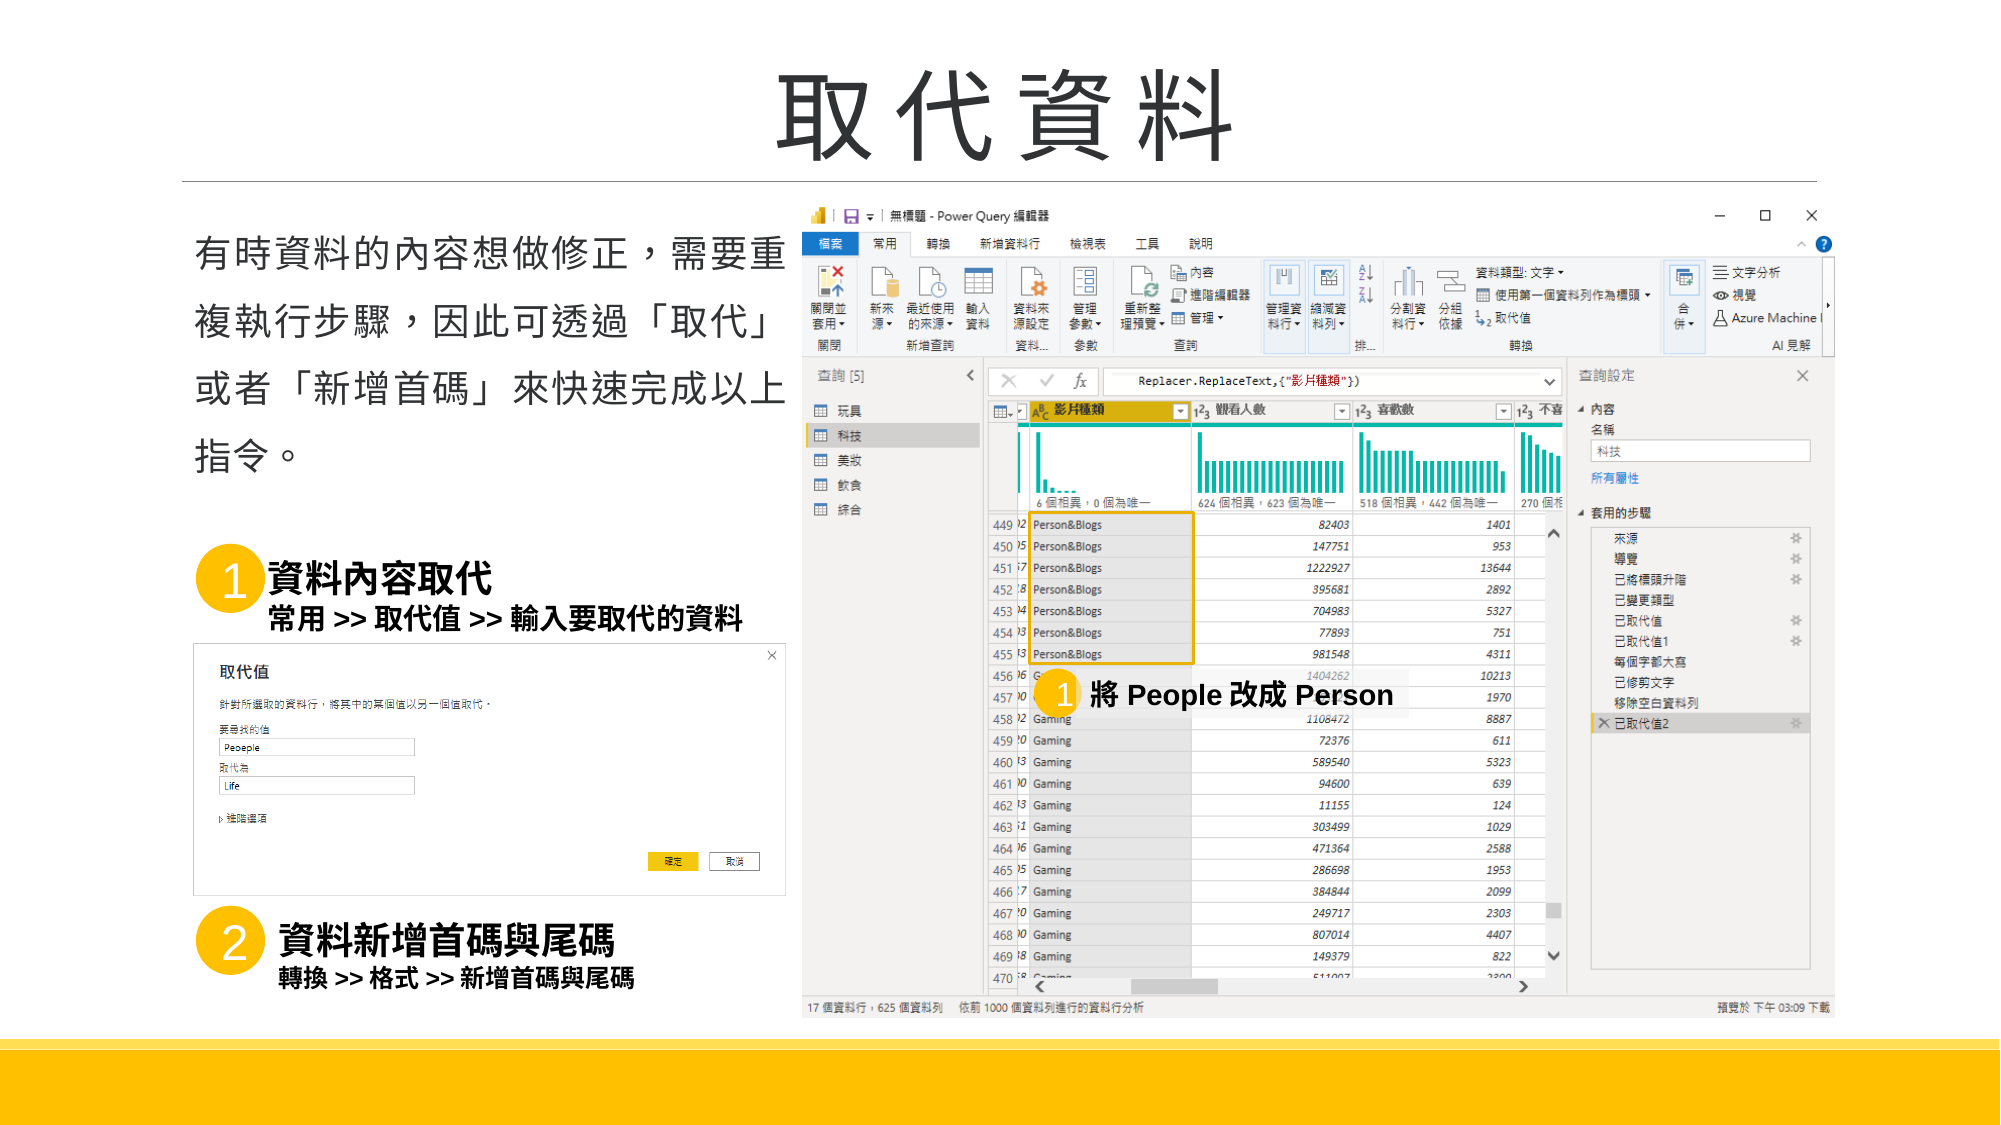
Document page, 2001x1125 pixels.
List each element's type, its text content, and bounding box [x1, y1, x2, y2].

picture [800, 199, 1837, 1019]
text_box 1 [194, 553, 253, 615]
text_box 2 [194, 904, 263, 977]
picture [192, 643, 786, 897]
text_box 資料新增首碼與尾碼 轉換>>格式>>新增首碼與尾碼 [263, 909, 651, 1000]
text_box 有時資料的內容想做修正，需要重複執行步驟，因此可透過「取代」或者「新增首碼」來快速完成以上指令。 [179, 200, 799, 553]
text_box 資料內容取代 常用>>取代值>>輸入要取代的資料 [253, 553, 759, 640]
title 取 代 資 料 [180, 47, 1830, 182]
